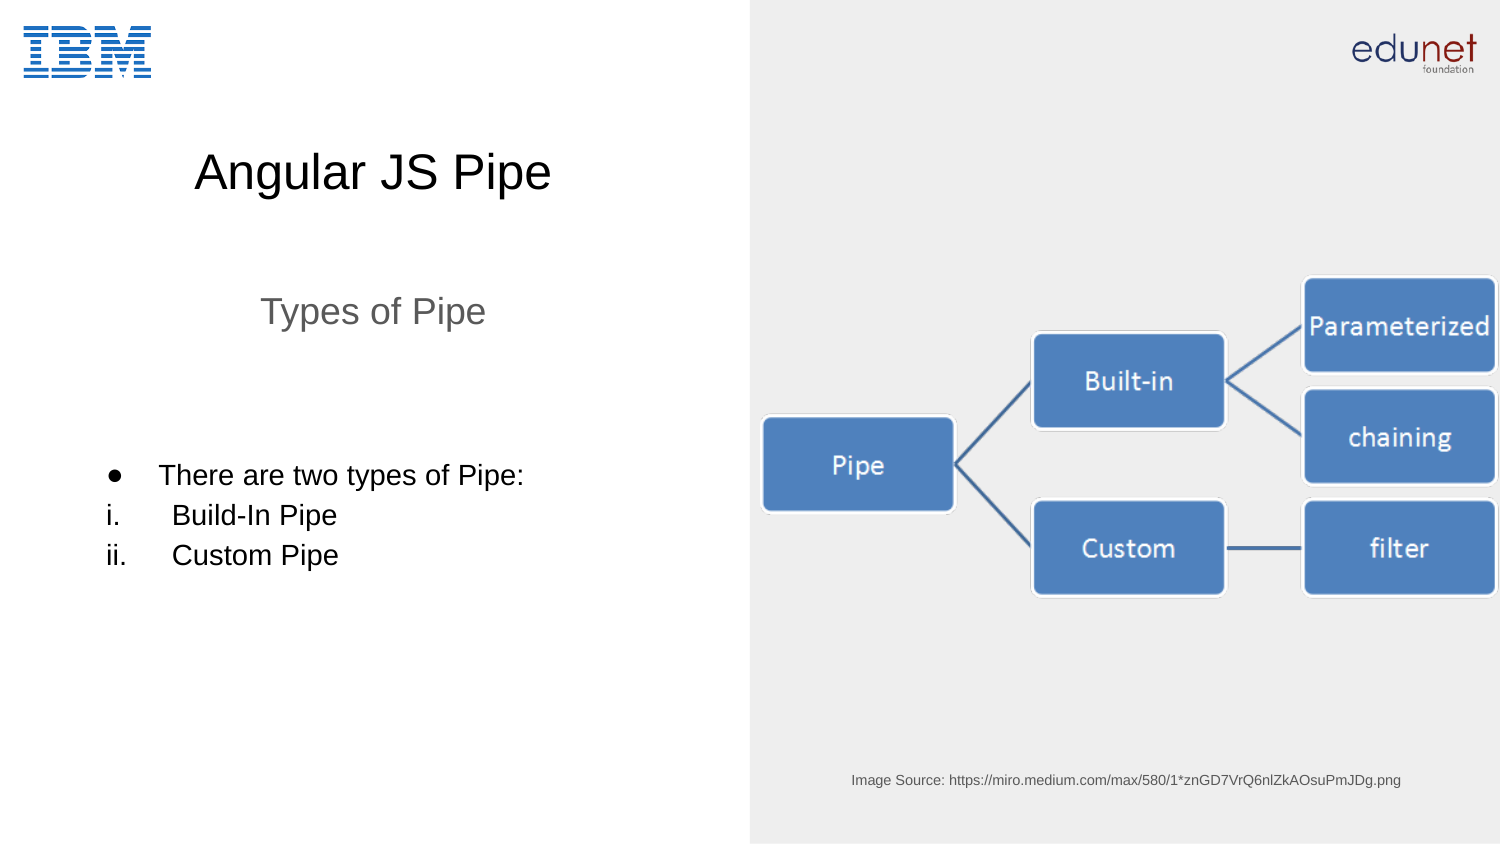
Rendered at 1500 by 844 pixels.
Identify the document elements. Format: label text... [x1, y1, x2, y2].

title Angular JS Pipe [41, 117, 706, 223]
list There are two types of Pipe: Build-In Pipe Custom Pipe [68, 387, 698, 676]
picture [760, 222, 1500, 651]
picture [1350, 26, 1480, 78]
subtitle Types of Pipe [41, 257, 706, 363]
picture [23, 26, 151, 78]
list Image Source: https://miro.medium.com/max/580/1*znGD7VrQ6nlZkAOsuPmJDg.png [774, 753, 1478, 809]
